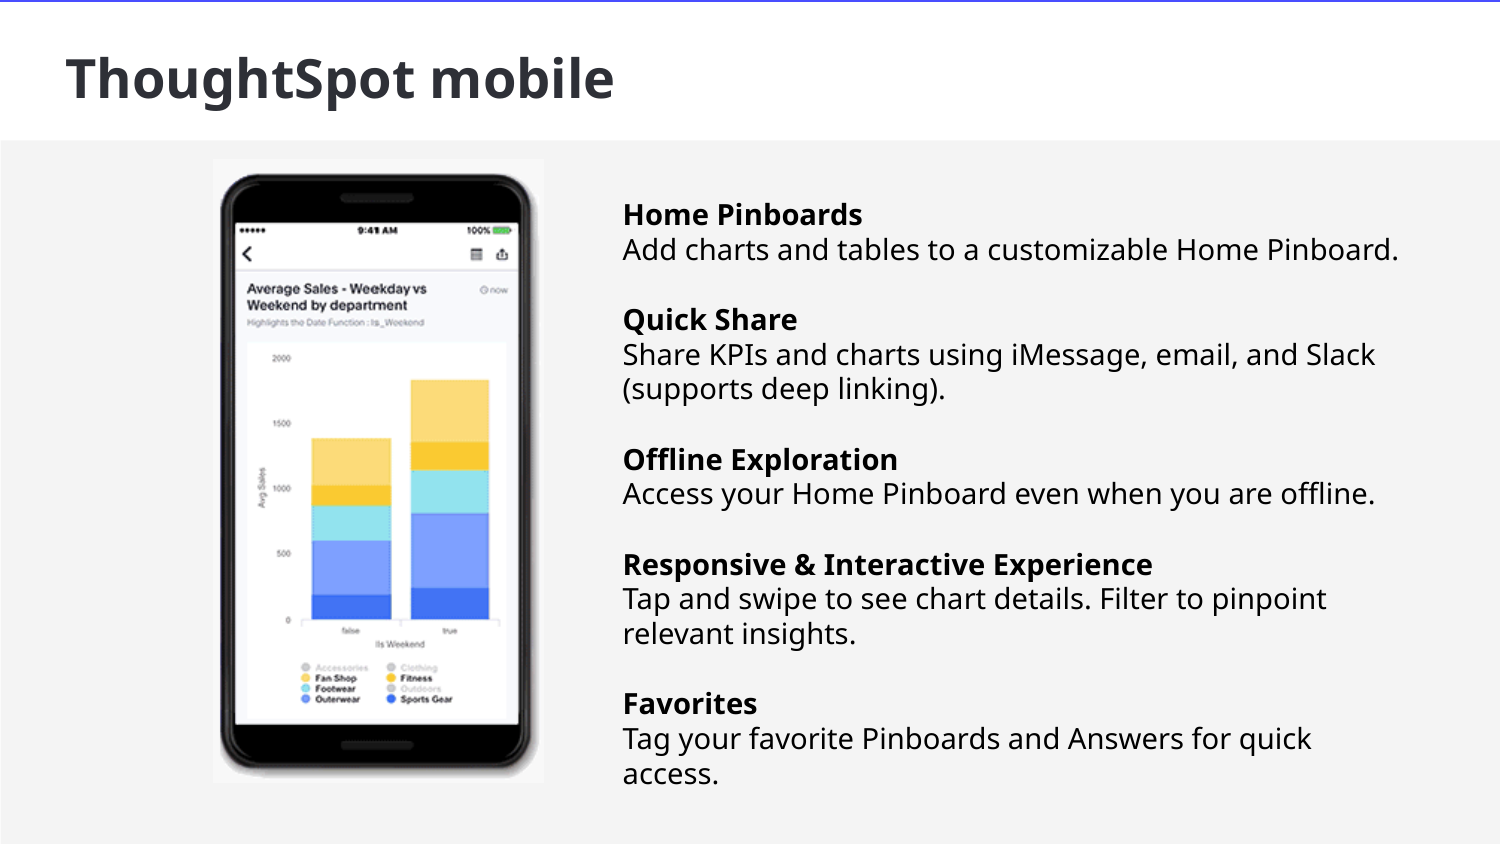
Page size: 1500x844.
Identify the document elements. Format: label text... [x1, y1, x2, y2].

picture [213, 158, 544, 783]
title ThoughtSpot mobile [50, 6, 1475, 148]
text_box Home Pinboards Add charts and tables to a customizable Home Pinboard. Quick Share Share KPIs and charts using iMessage, email, and Slack (supports deep linking). Offline Exploration Access your Home Pinboard even when you are offline. Responsive & Interactive Experience Tap and swipe to see chart details. Filter to pinpoint relevant insights. Favorites Tag your favorite Pinboards and Answers for quick access. [586, 188, 1416, 783]
